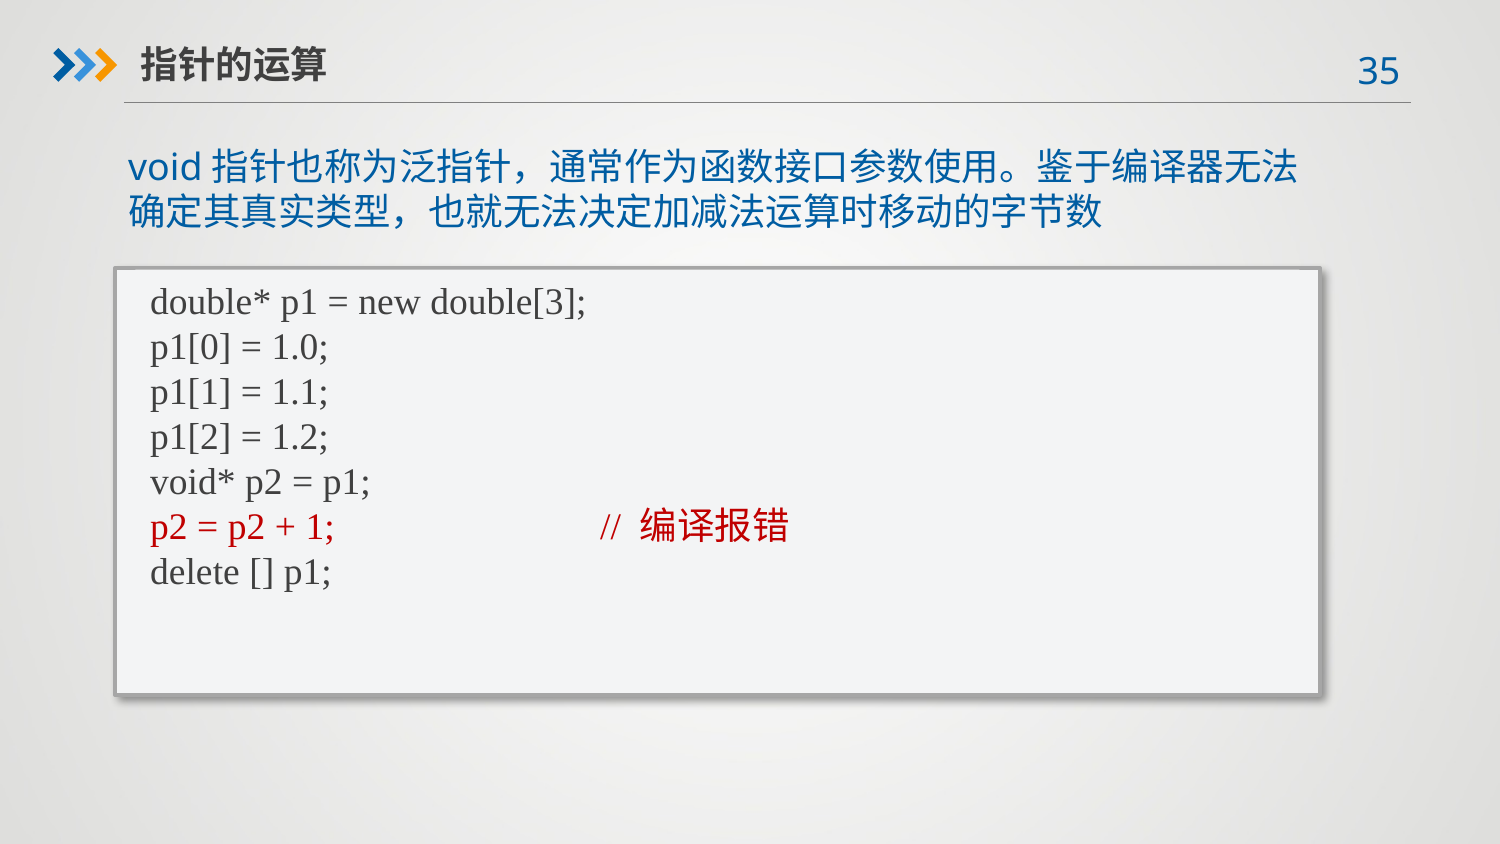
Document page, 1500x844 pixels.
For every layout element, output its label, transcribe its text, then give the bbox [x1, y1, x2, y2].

text_box void指针也称为泛指针，通常作为函数接口参数使用。鉴于编译器无法确定其真实类型，也就无法决定加减法运算时移动的字节数 [113, 135, 1329, 241]
text_box 指针的运算 [140, 32, 644, 95]
picture [0, 0, 1500, 844]
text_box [114, 268, 1321, 696]
